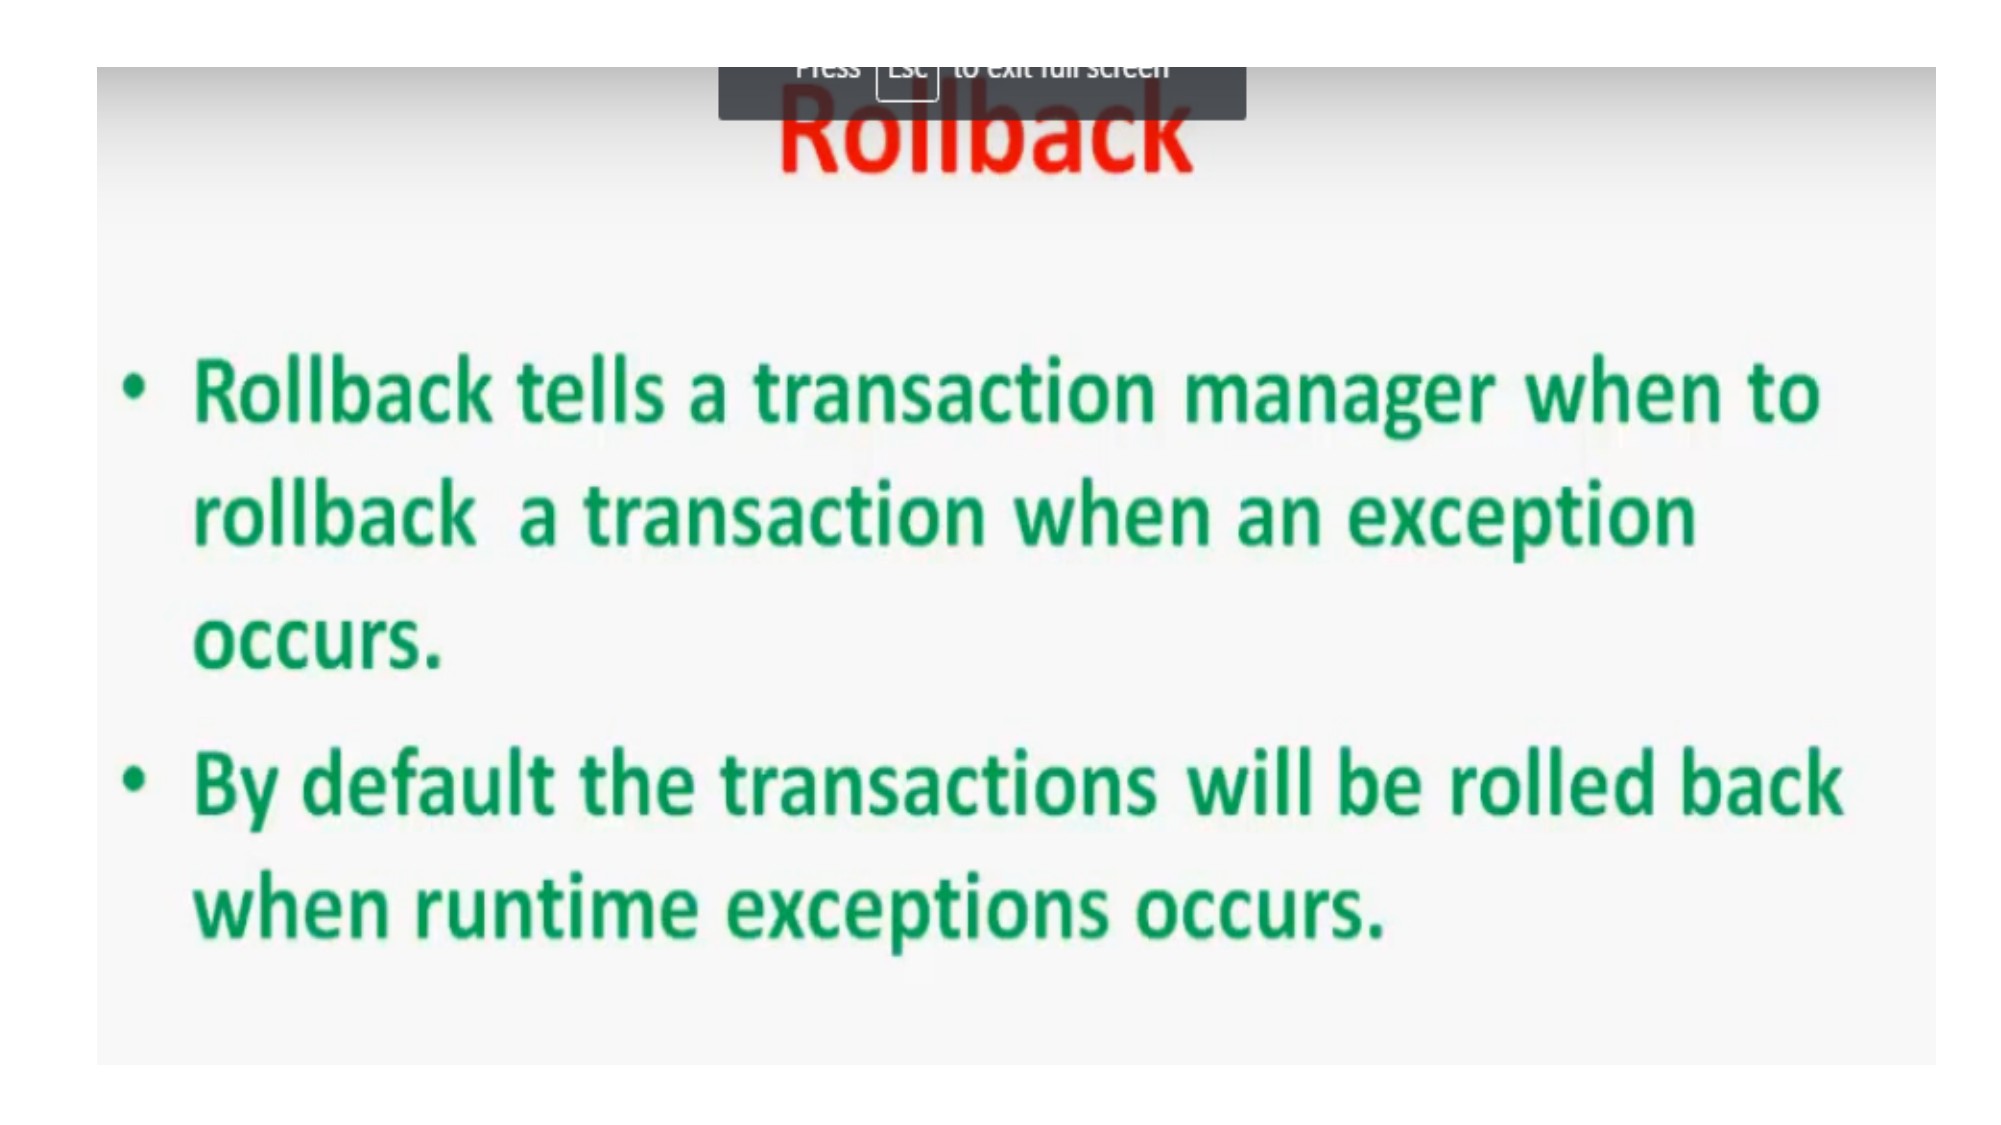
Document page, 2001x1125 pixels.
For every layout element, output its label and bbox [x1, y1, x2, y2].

picture [97, 67, 1936, 1065]
